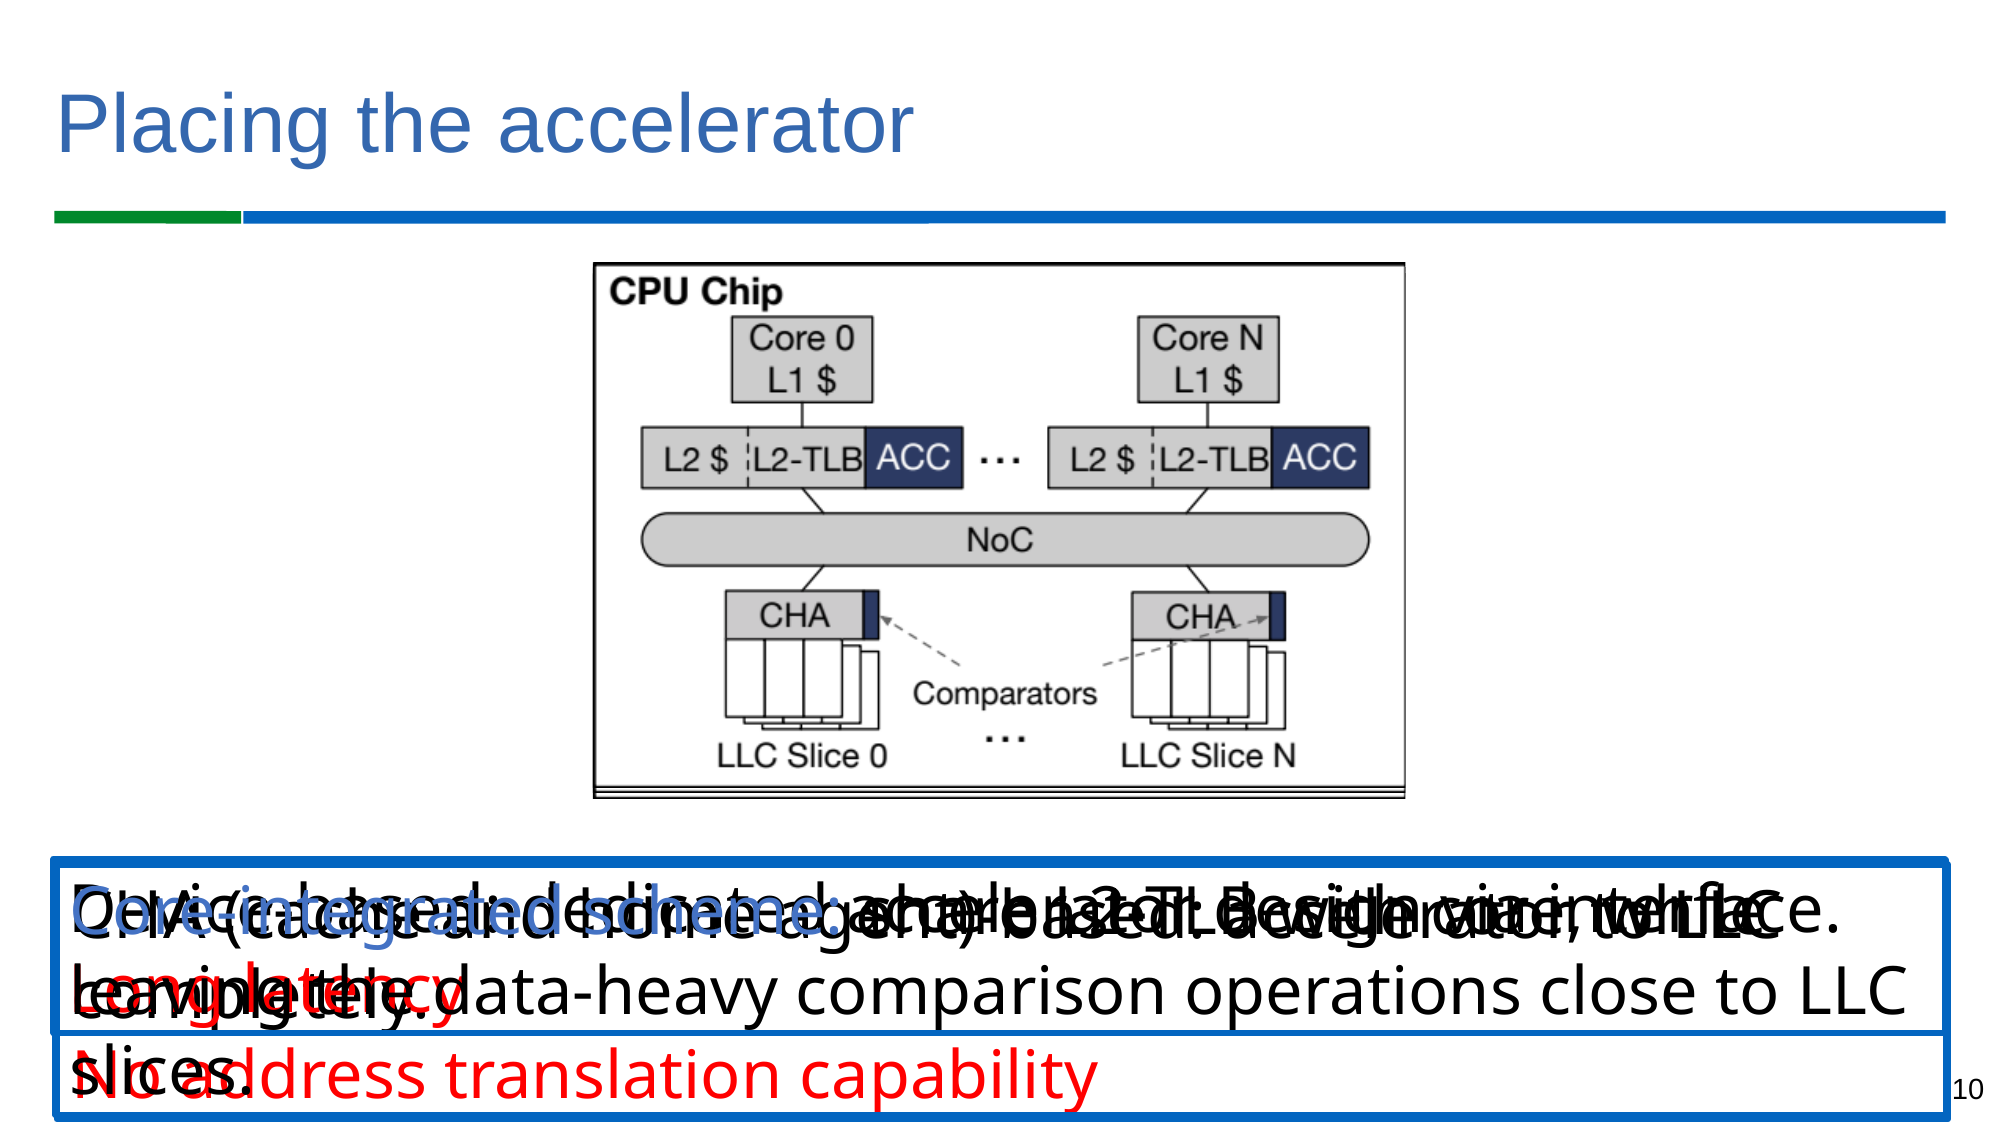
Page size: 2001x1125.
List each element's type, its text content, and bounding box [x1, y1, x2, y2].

text_box Core-integrated scheme: share L2-TLB with core, while leaving the data-heavy comparison operations close to LLC slices. [55, 860, 1947, 1115]
text_box CHA (cache and home agent)-based: accelerator to LLC completely. No address translation capability [56, 864, 1948, 1120]
text_box Placing the accelerator [53, 66, 1947, 169]
picture [592, 262, 1406, 799]
slide_number 10 [1932, 1062, 1999, 1123]
